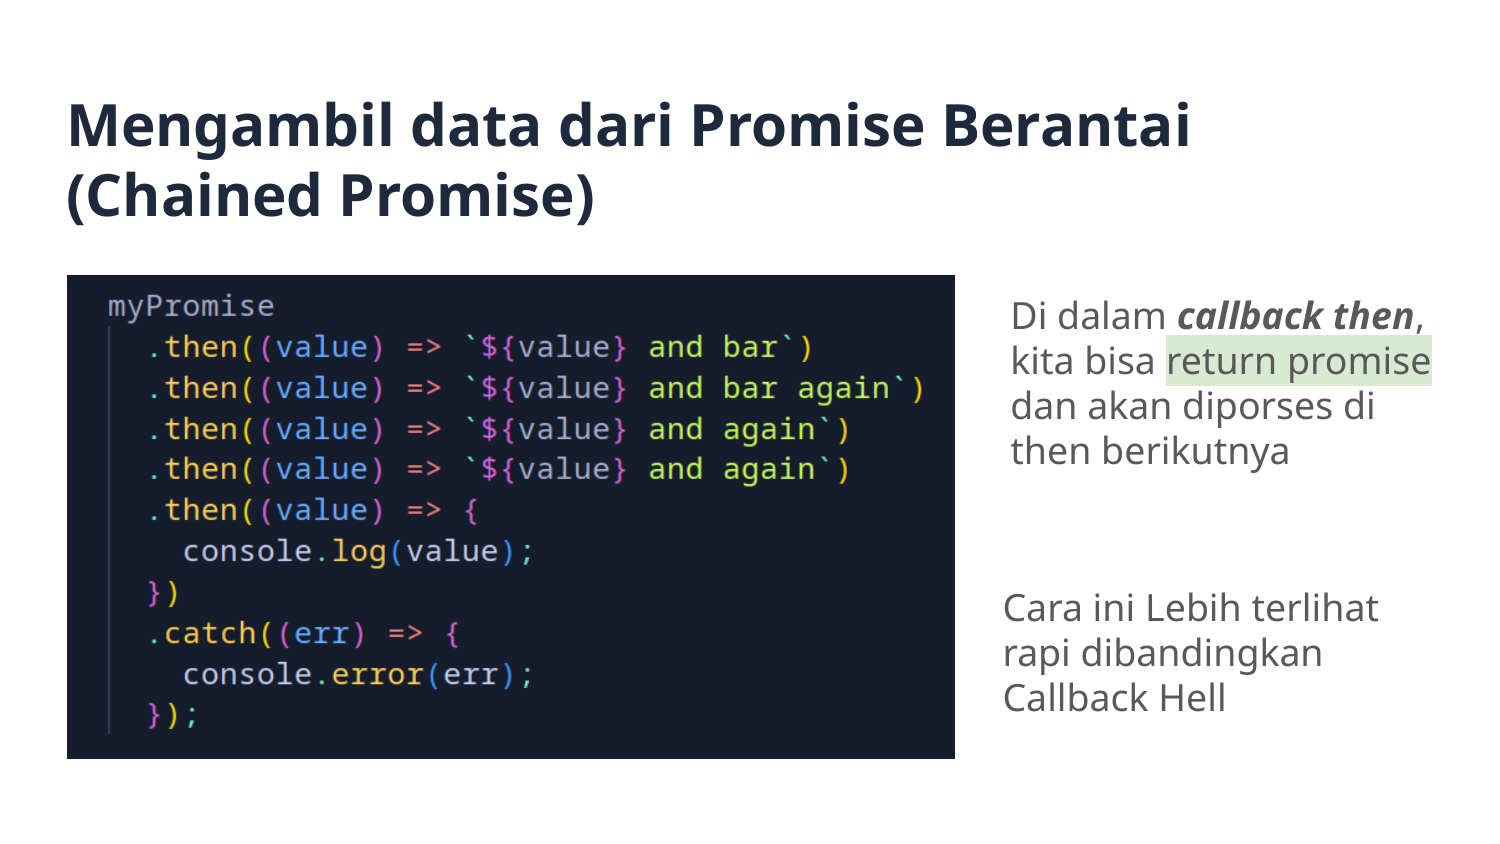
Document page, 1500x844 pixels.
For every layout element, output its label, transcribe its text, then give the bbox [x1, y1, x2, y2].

picture [67, 275, 956, 759]
text_box Di dalam callback then, kita bisa return promise dan akan diporses di then berikutnya [995, 277, 1449, 488]
text_box Cara ini Lebih terlihat rapi dibandingkan Callback Hell [987, 569, 1441, 735]
title Mengambil data dari Promise Berantai (Chained Promise) [51, 72, 1449, 244]
